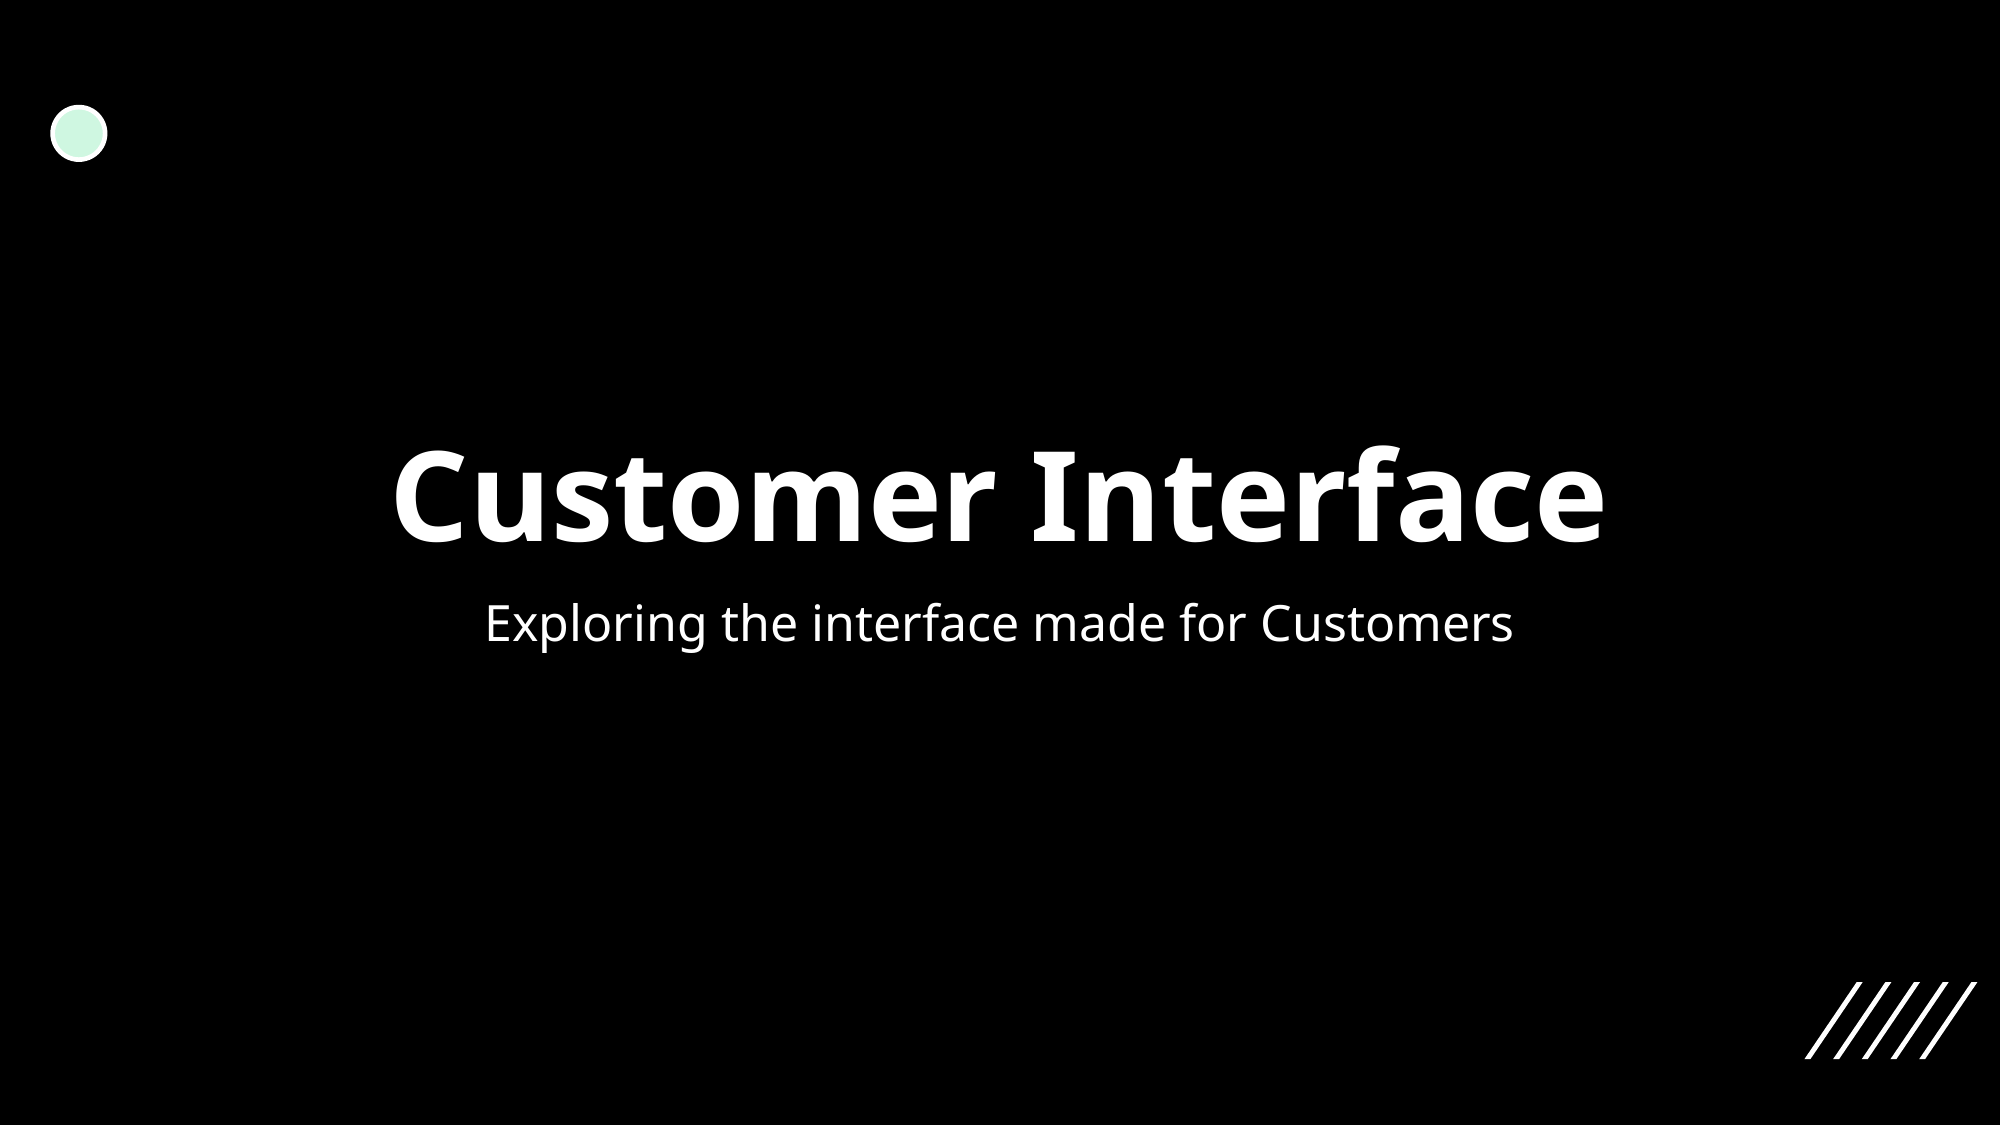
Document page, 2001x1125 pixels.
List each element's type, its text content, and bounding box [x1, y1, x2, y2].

subtitle Exploring the interface made for Customers [249, 590, 1750, 863]
title Customer Interface [249, 184, 1750, 576]
